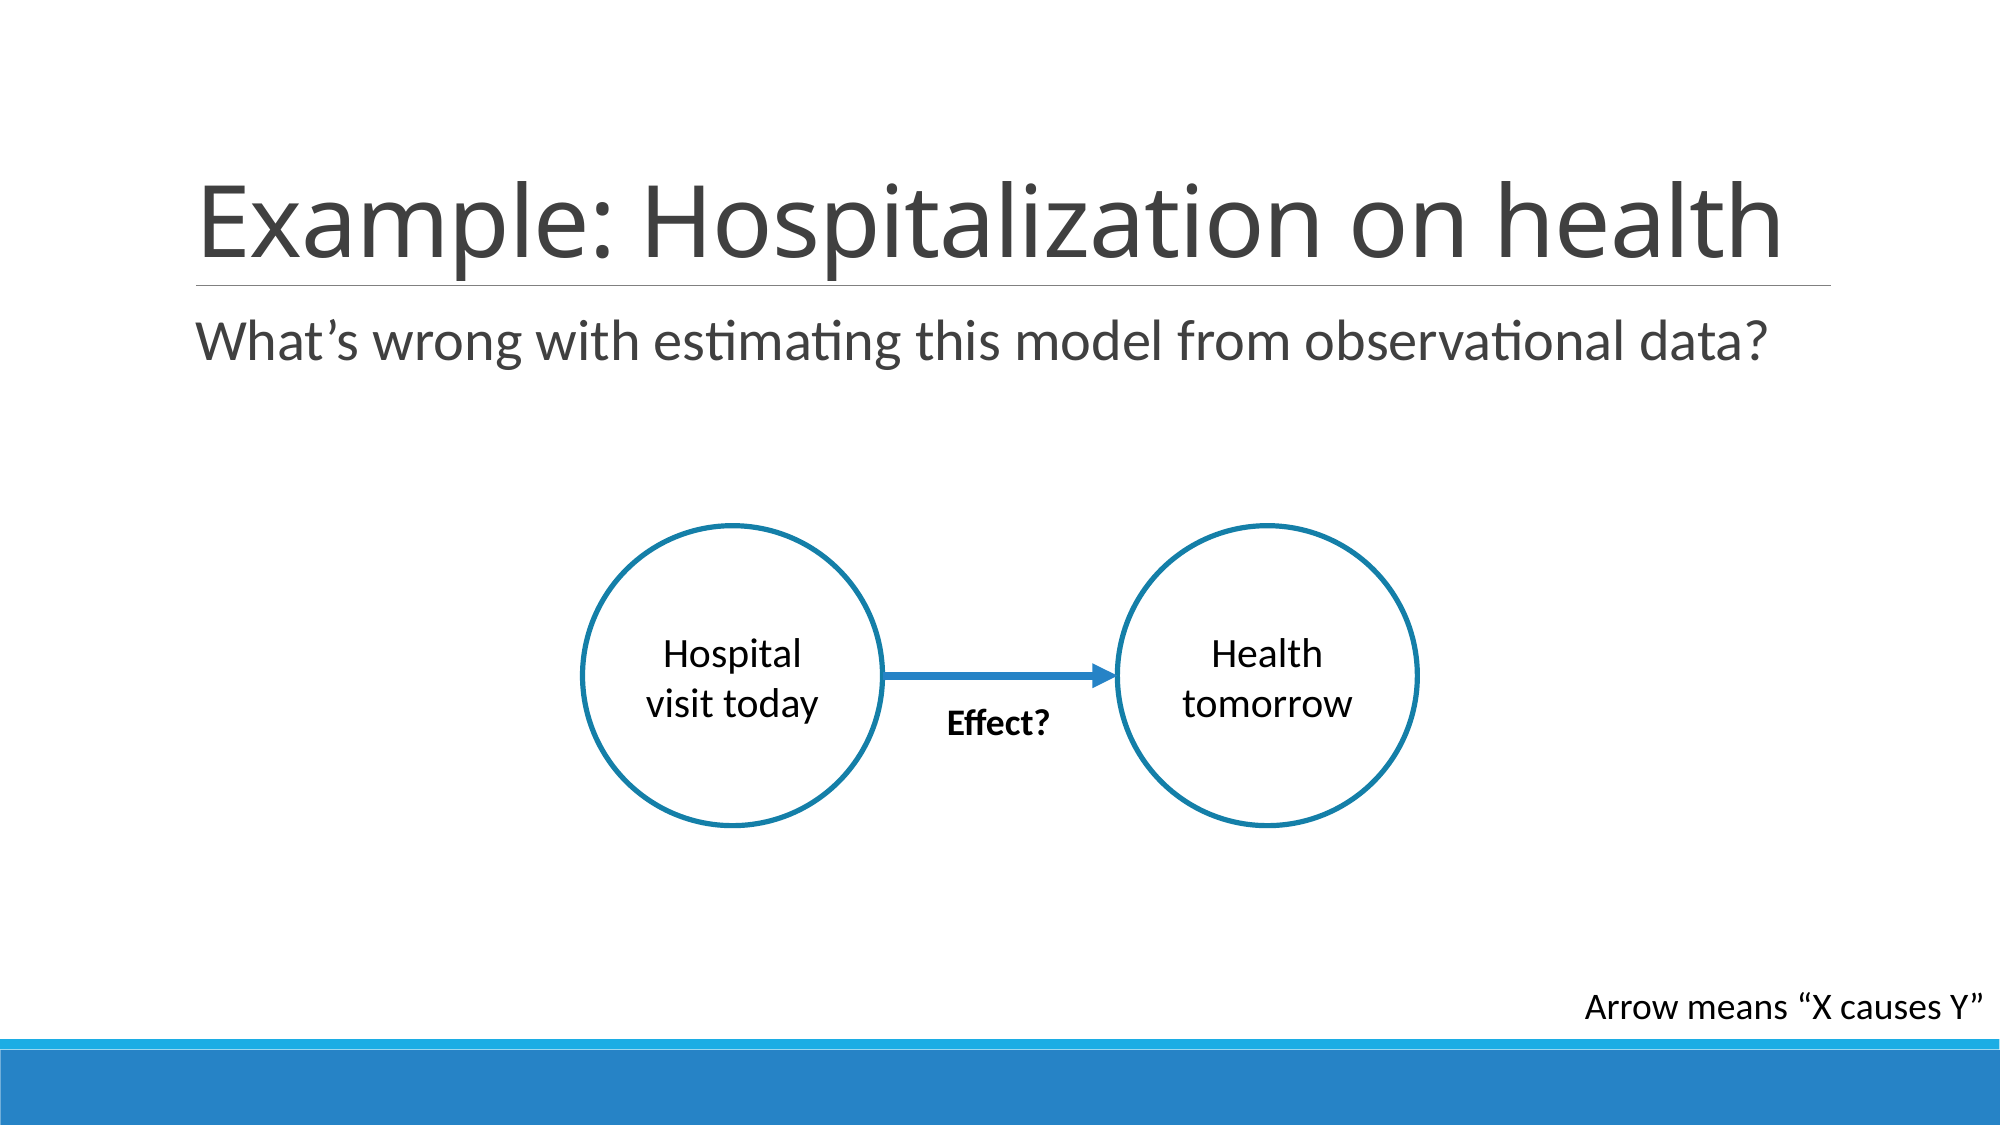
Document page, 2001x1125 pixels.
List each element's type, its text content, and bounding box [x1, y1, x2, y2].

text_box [582, 525, 1418, 827]
text_box Arrow means “X causes Y” [1517, 974, 2000, 1035]
list What’s wrong with estimating this model from observational data? [180, 302, 1830, 963]
title Example: Hospitalization on health [180, 47, 1830, 285]
